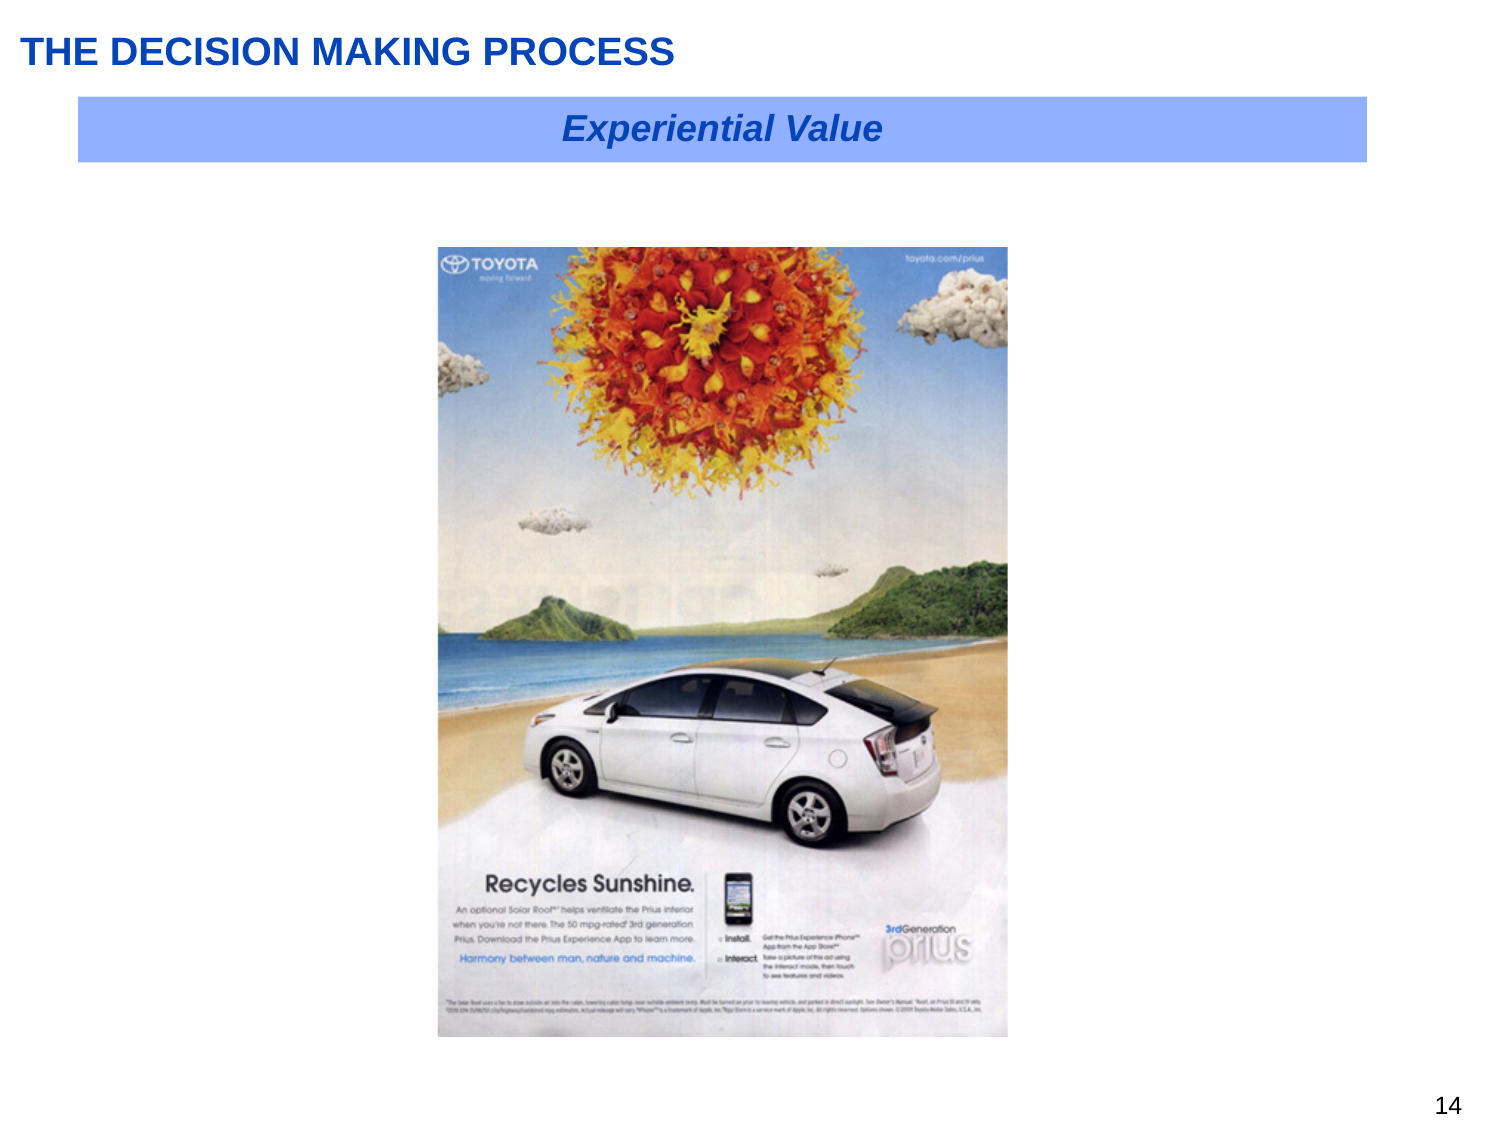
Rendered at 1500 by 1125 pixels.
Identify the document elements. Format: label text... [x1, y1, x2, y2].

slide_number 13 [1149, 1089, 1463, 1121]
picture [436, 247, 1008, 1037]
text_box THE DECISION MAKING PROCESS [20, 25, 1463, 74]
text_box Experiential Value [78, 96, 1367, 163]
